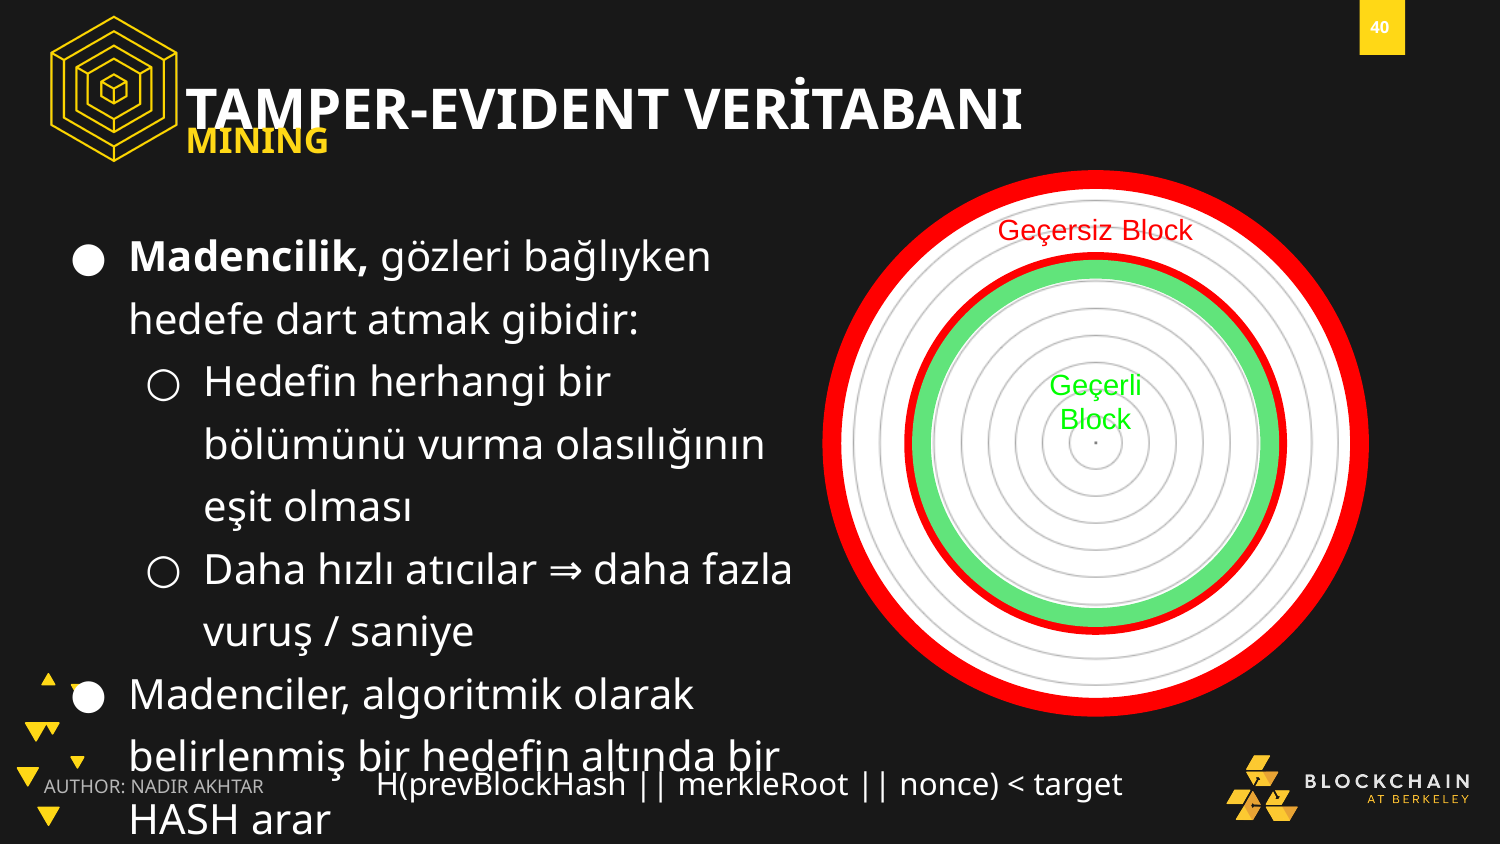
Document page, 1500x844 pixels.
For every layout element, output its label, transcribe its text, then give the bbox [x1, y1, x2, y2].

text_box MINING [179, 108, 843, 171]
picture [825, 173, 1366, 713]
picture [17, 0, 201, 183]
picture [1213, 738, 1493, 837]
text_box H(prevBlockHash || merkleRoot || nonce) < target [369, 758, 1211, 821]
text_box Madencilik, gözleri bağlıyken hedefe dart atmak gibidir: Hedefin herhangi bir bölümünü vurma olasılığının eşit olması Daha hızlı atıcılar ⇒ daha fazla vuruş / saniye Madenciler, algoritmik olarak belirlenmiş bir hedefin altında bir HASH arar [53, 217, 802, 757]
text_box AUTHOR: NADIR AKHTAR [38, 747, 369, 834]
text_box TAMPER-EVIDENT VERİTABANI [179, 66, 1378, 129]
